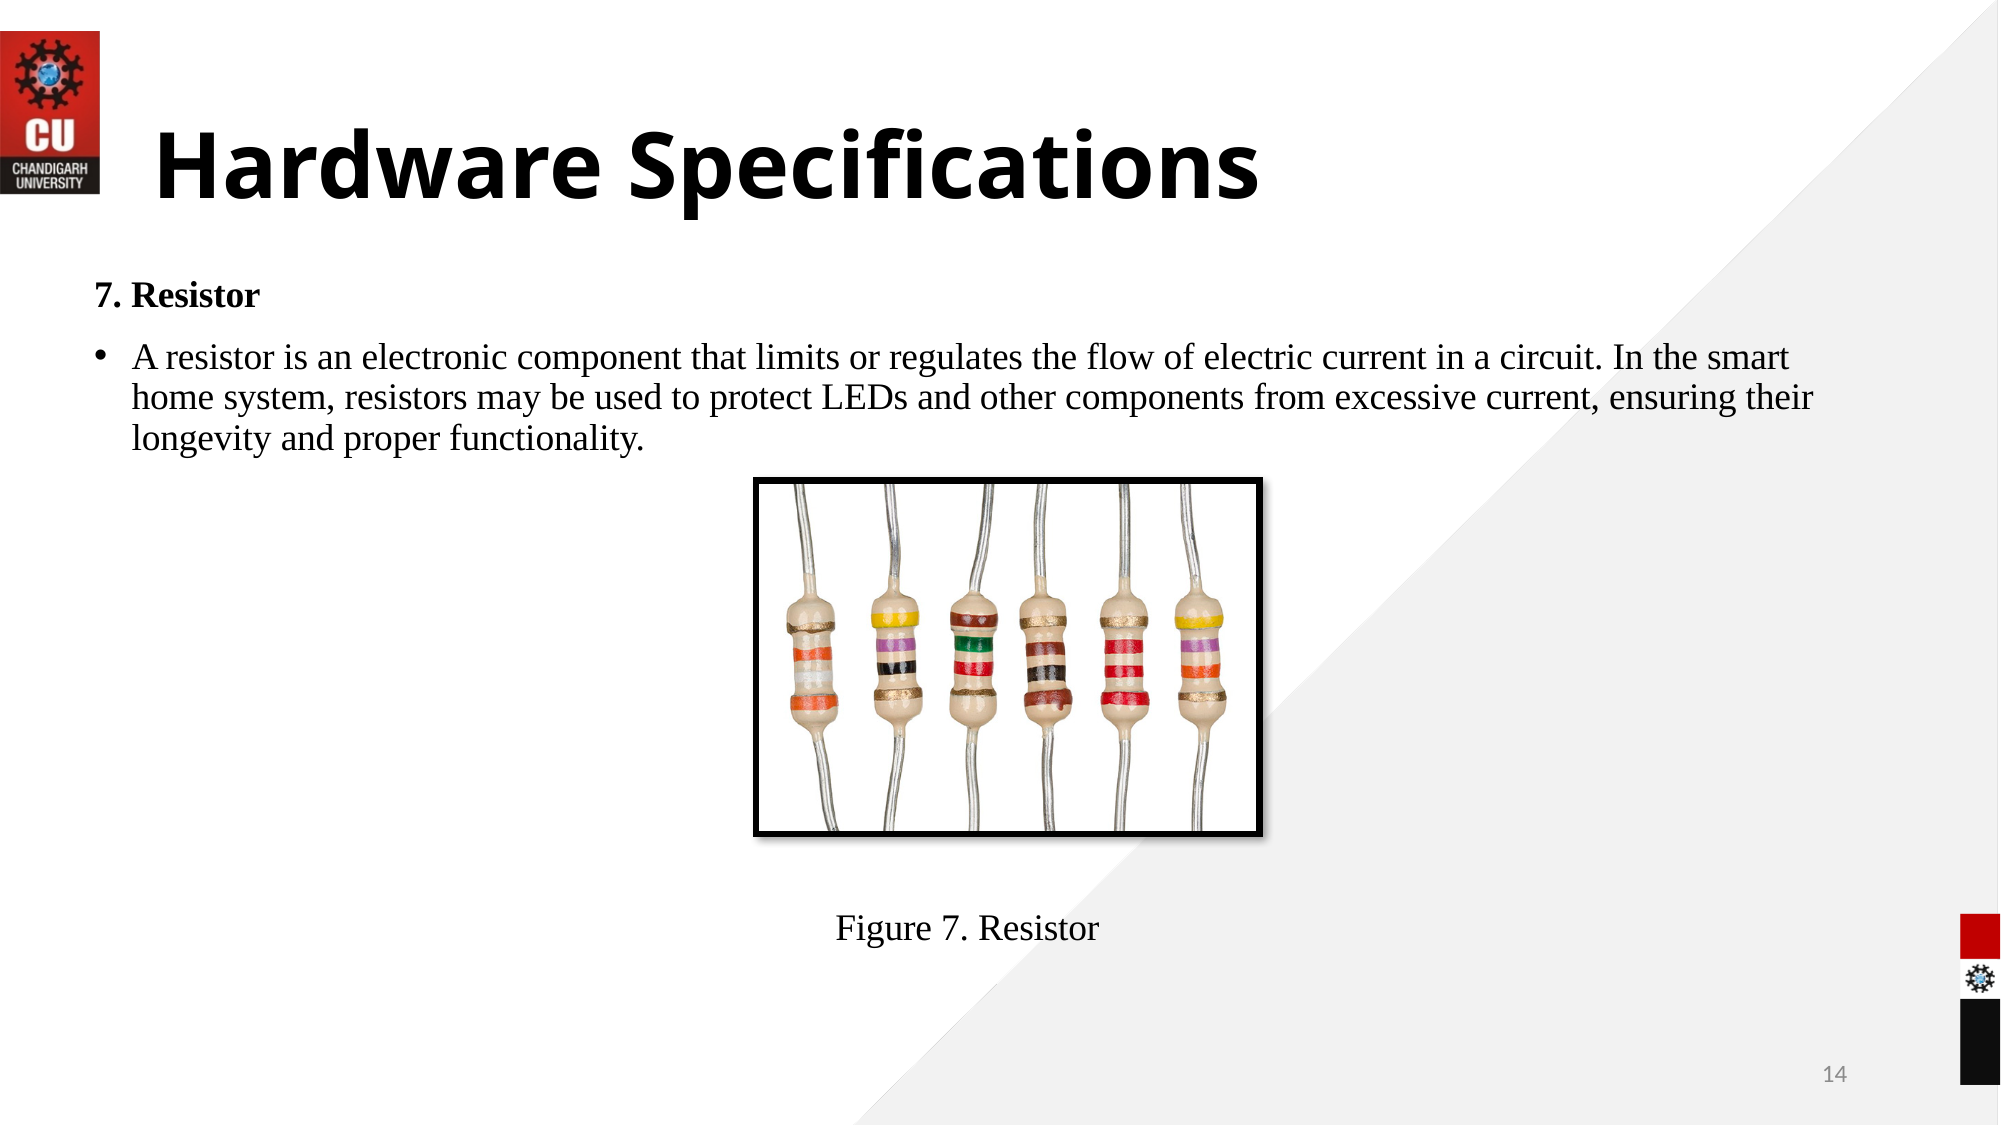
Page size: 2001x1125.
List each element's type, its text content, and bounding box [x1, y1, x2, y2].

slide_number 14 [1412, 1042, 1863, 1103]
list 7. Resistor A resistor is an electronic component that limits or regulates the flow of electric current in a circuit. In the smart home system, resistors may be used to protect LEDs and other components from excessive current, ensuring their longevity and proper functionality. Figure 7. Resistor [79, 267, 1863, 1014]
title Hardware Specifications [137, 59, 1863, 267]
picture [0, 0, 2001, 1125]
